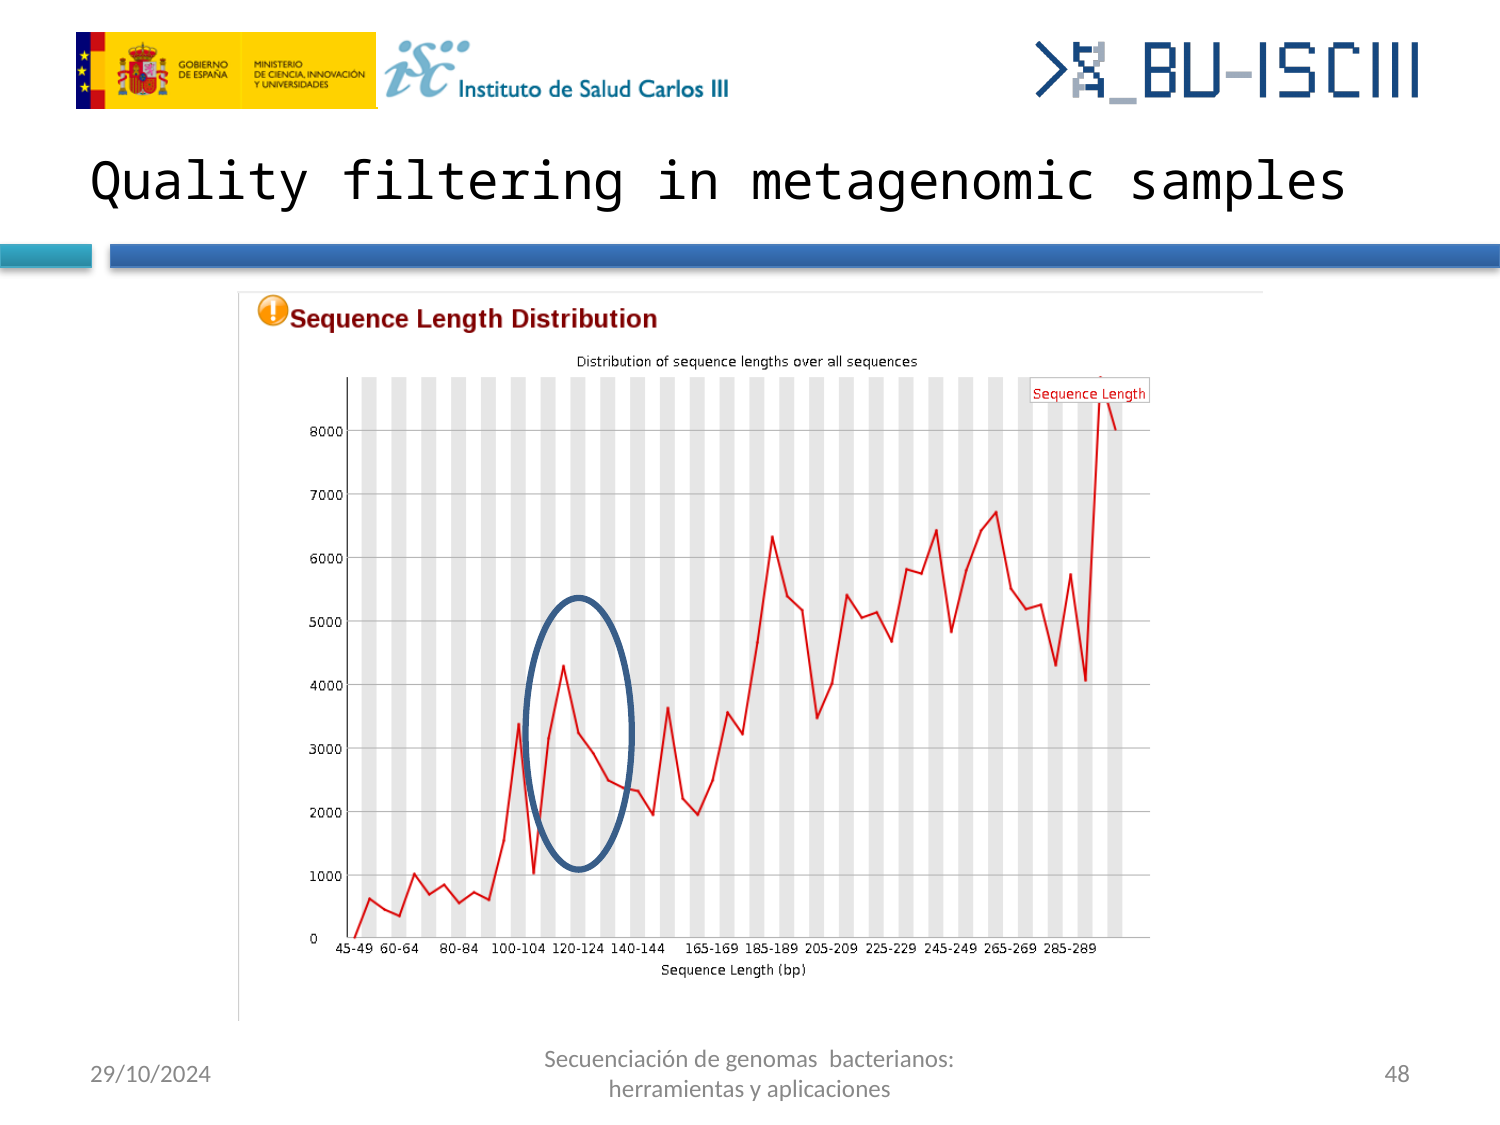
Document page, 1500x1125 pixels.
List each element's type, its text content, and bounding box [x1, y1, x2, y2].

footer Secuenciación de genomas bacterianos: herramientas y aplicaciones [512, 1042, 988, 1103]
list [237, 291, 1263, 1021]
slide_number ‹#› [1074, 1042, 1425, 1103]
picture [76, 32, 809, 109]
picture [1021, 0, 1436, 138]
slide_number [75, 1042, 425, 1103]
title Quality filtering in metagenomic samples [75, 113, 1425, 244]
